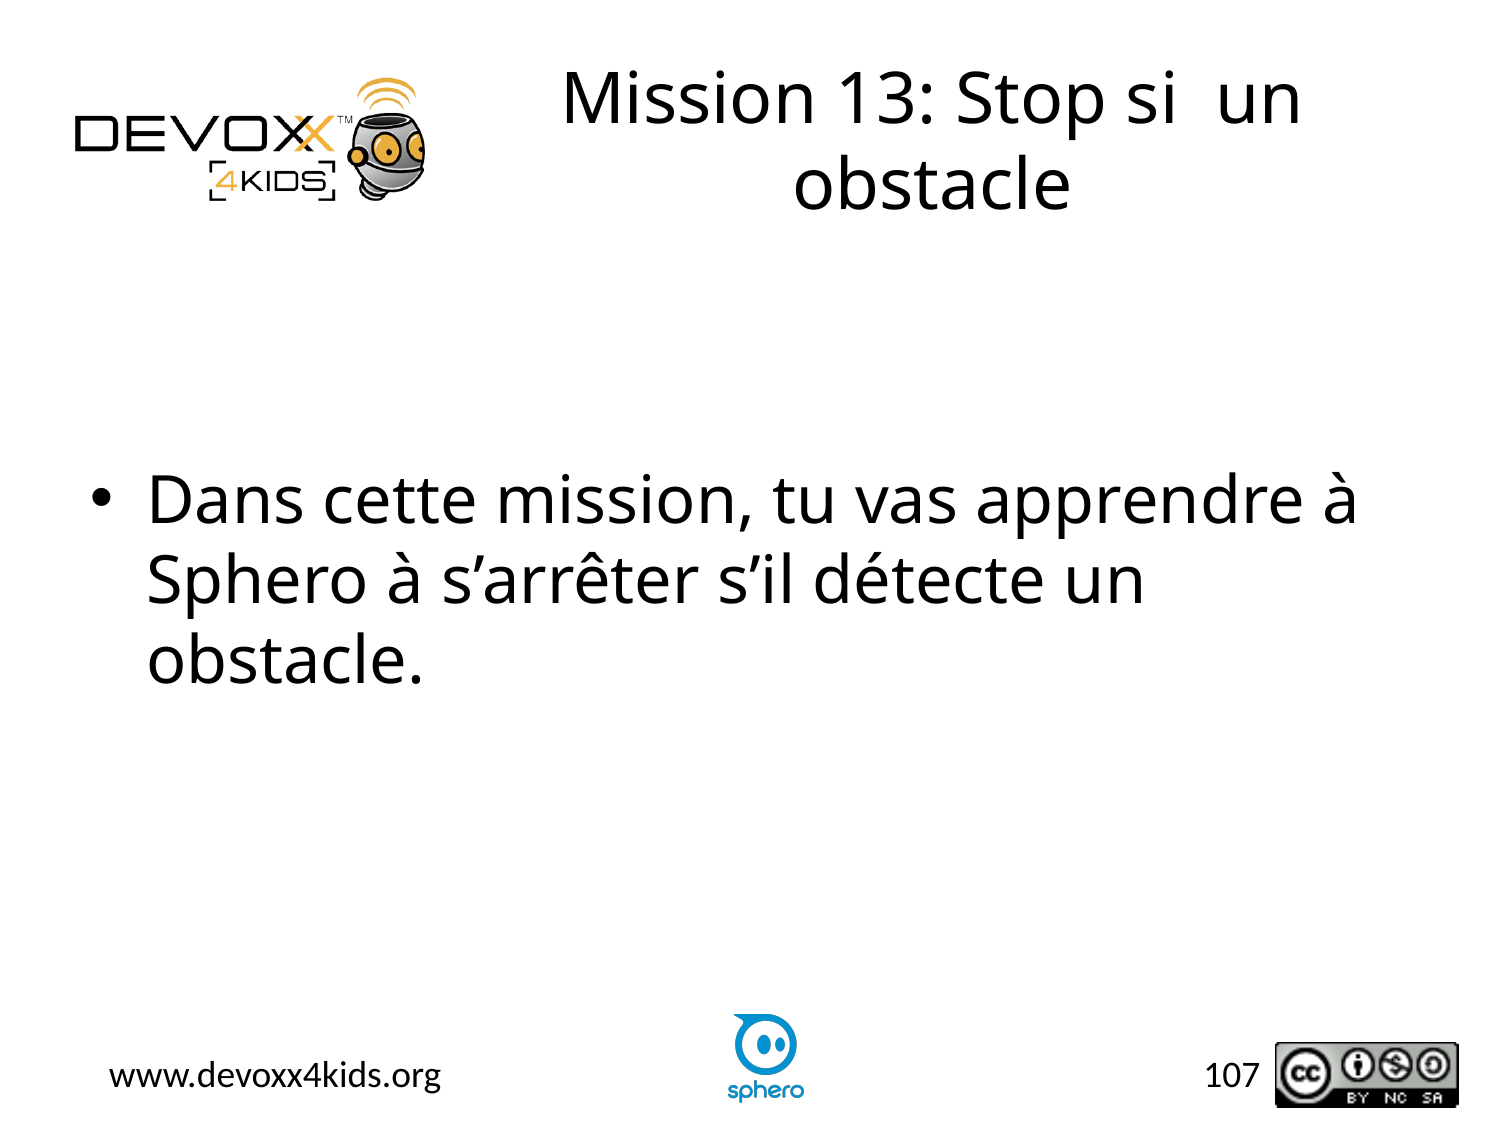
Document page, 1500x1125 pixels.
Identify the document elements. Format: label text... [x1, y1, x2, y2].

picture [1275, 1042, 1459, 1108]
picture [794, 1088, 801, 1095]
picture [743, 1021, 789, 1068]
title Mission 13: Stop si un obstacle [439, 45, 1425, 233]
picture [728, 1014, 804, 1103]
picture [743, 1088, 749, 1095]
slide_number 107 [1074, 1042, 1275, 1103]
picture [75, 77, 425, 201]
picture [728, 1096, 739, 1103]
list Dans cette mission, tu vas apprendre à Sphero à s’arrêter s’il détecte un obstacle. [75, 262, 1425, 1005]
